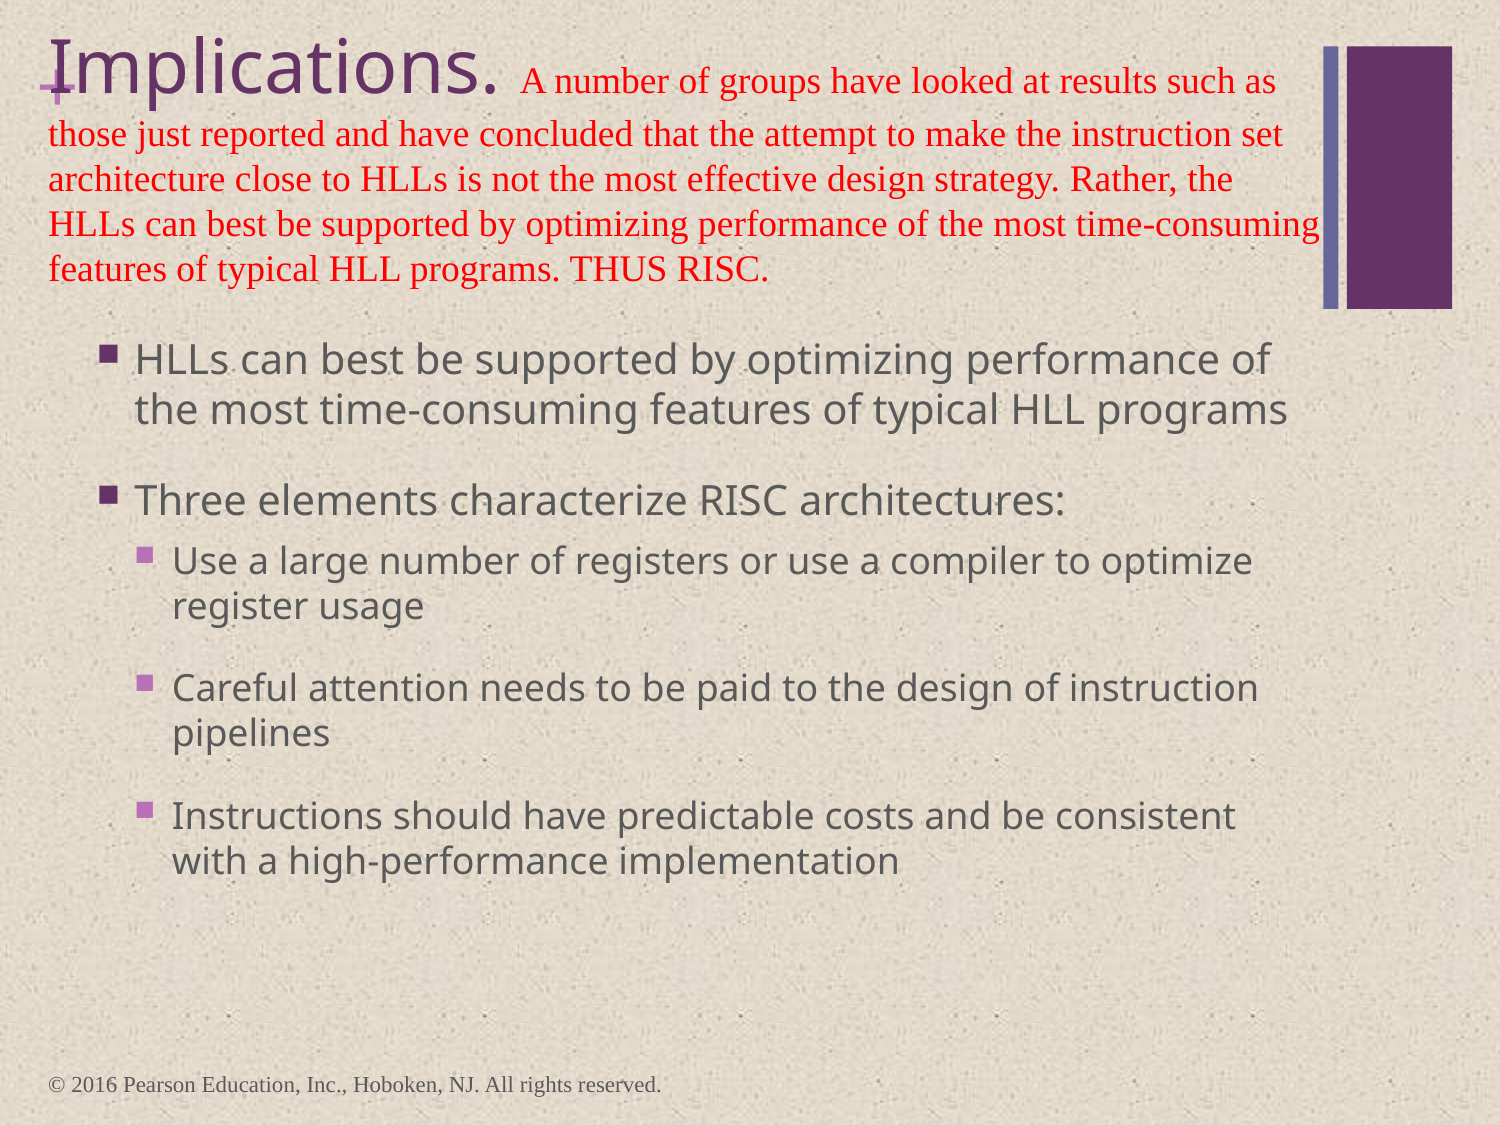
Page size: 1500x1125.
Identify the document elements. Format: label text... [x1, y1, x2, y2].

picture [0, 0, 1500, 1125]
title Implications. A number of groups have looked at results such as those just reported and have concluded that the attempt to make the instruction set architecture close to HLLs is not the most effective design strategy. Rather, the HLLs can best be supported by optimizing performance of the most time-consuming features of typical HLL programs. THUS RISC. [33, 11, 1340, 271]
footer © 2016 Pearson Education, Inc., Hoboken, NJ. All rights reserved. [33, 1053, 1038, 1114]
list HLLs can best be supported by optimizing performance of the most time-consuming features of typical HLL programs Three elements characterize RISC architectures: Use a large number of registers or use a compiler to optimize register usage Careful attention needs to be paid to the design of instruction pipelines Instructions should have predictable costs and be consistent with a high-performance implementation [81, 324, 1322, 1005]
